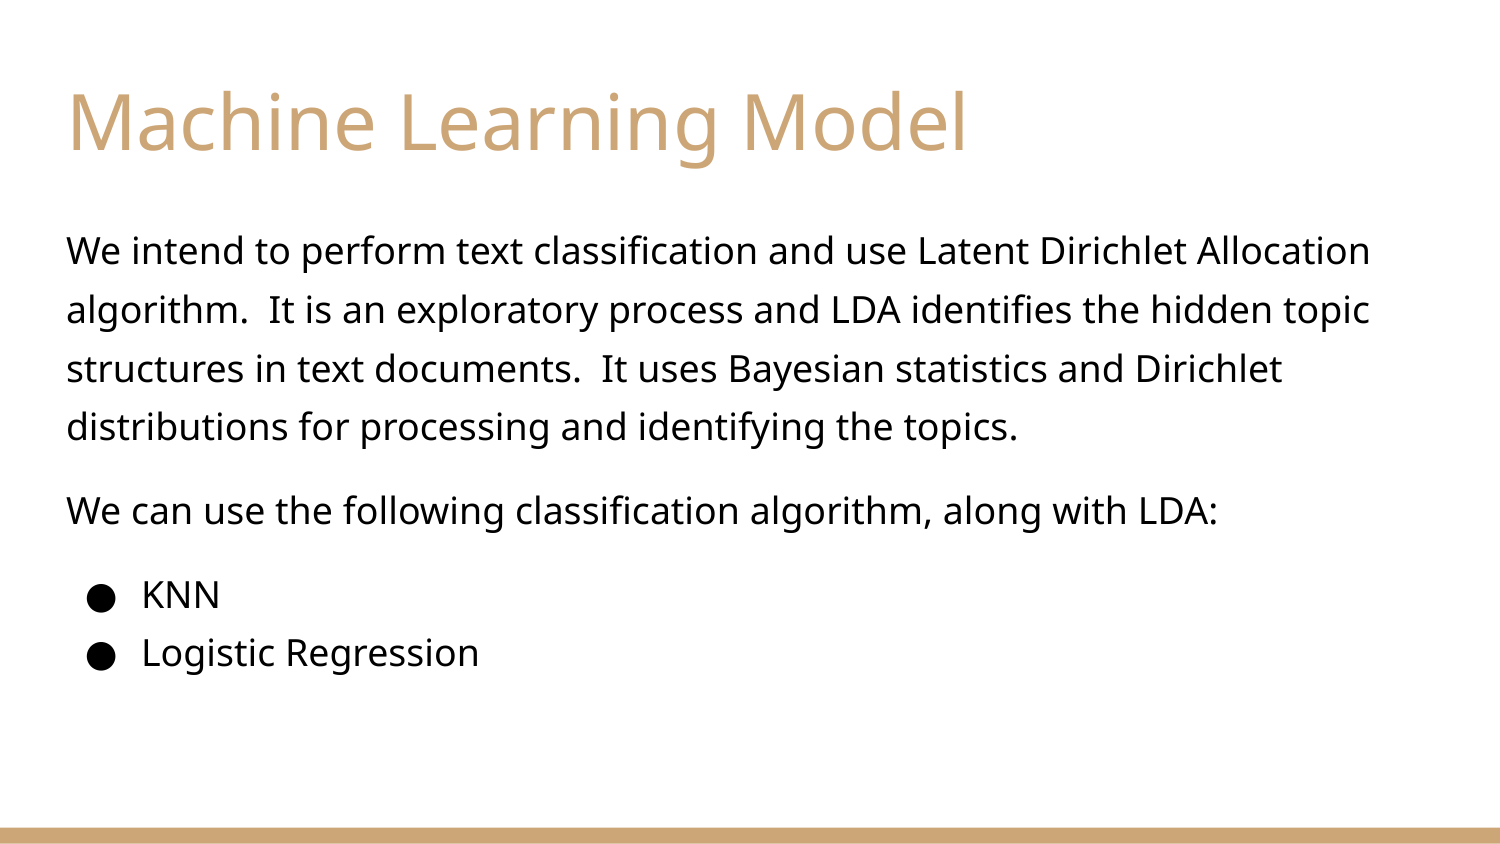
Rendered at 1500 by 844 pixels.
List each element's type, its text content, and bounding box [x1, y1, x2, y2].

list We intend to perform text classification and use Latent Dirichlet Allocation algorithm. It is an exploratory process and LDA identifies the hidden topic structures in text documents. It uses Bayesian statistics and Dirichlet distributions for processing and identifying the topics. We can use the following classification algorithm, along with LDA: KNN Logistic Regression [51, 202, 1449, 730]
title Machine Learning Model [51, 51, 1449, 189]
